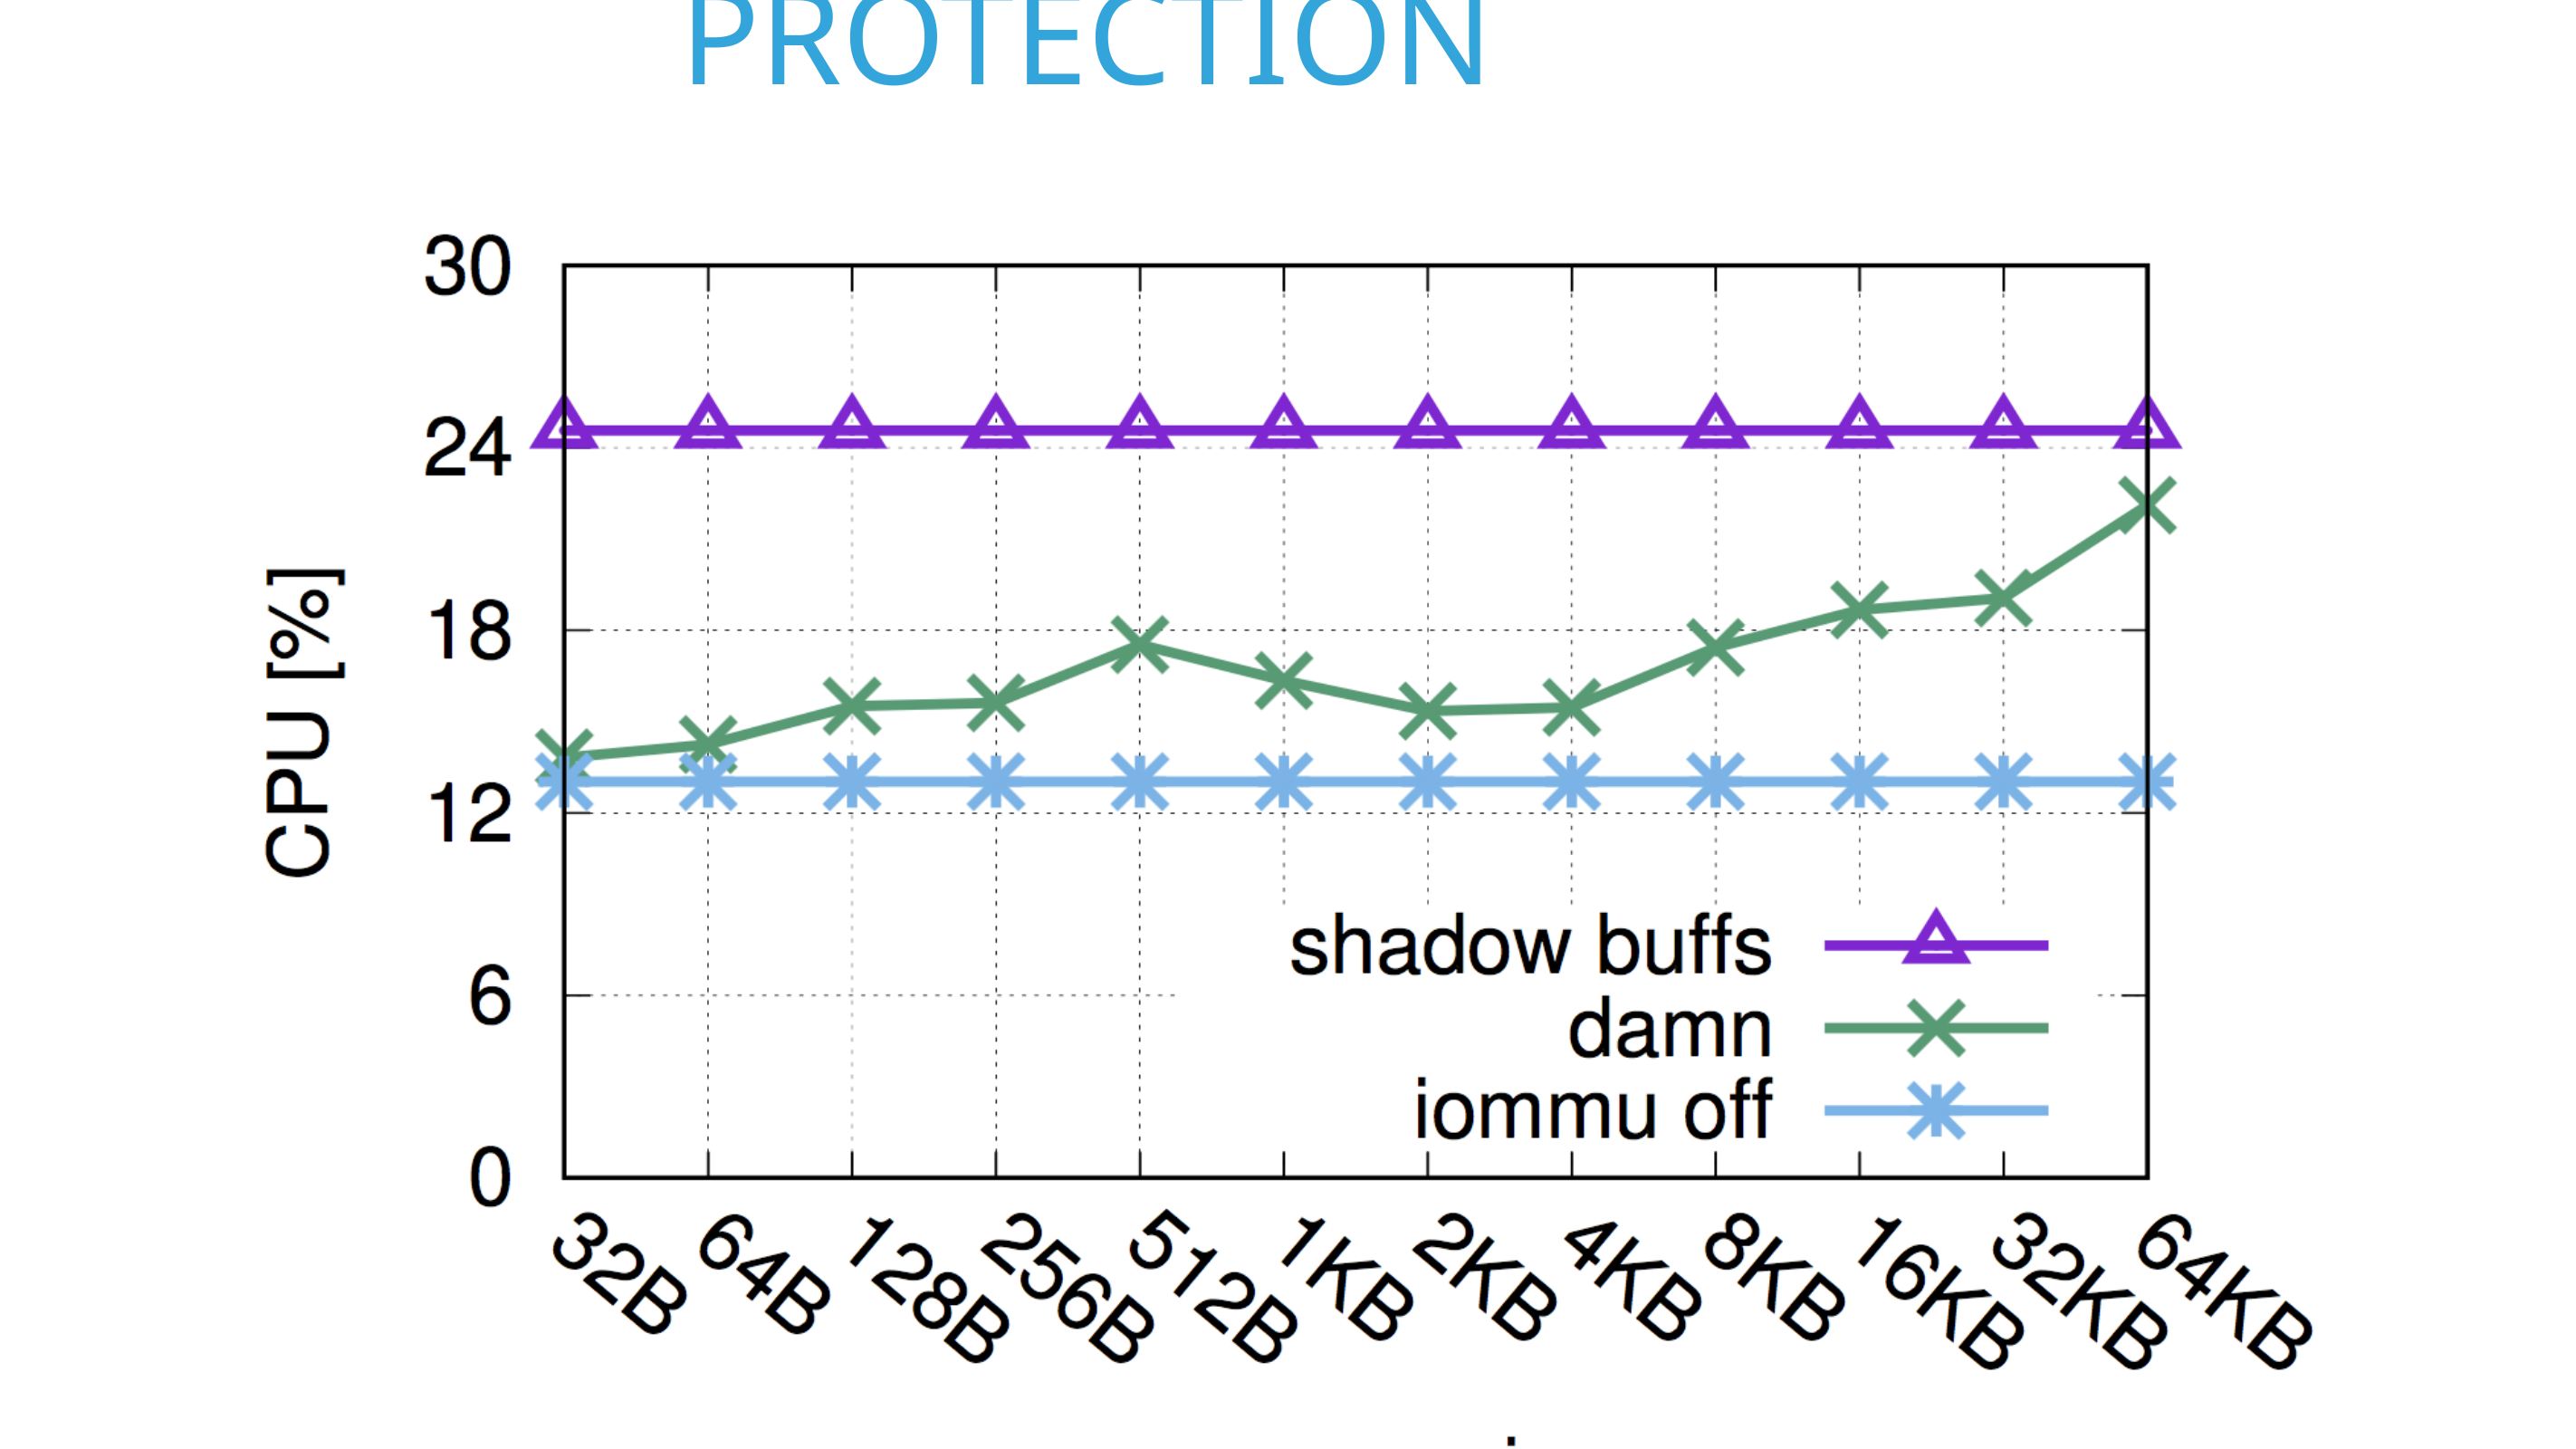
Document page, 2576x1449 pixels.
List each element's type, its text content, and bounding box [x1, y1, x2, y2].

title TOCTOU protection [672, 0, 1903, 145]
picture [138, 194, 2340, 1449]
